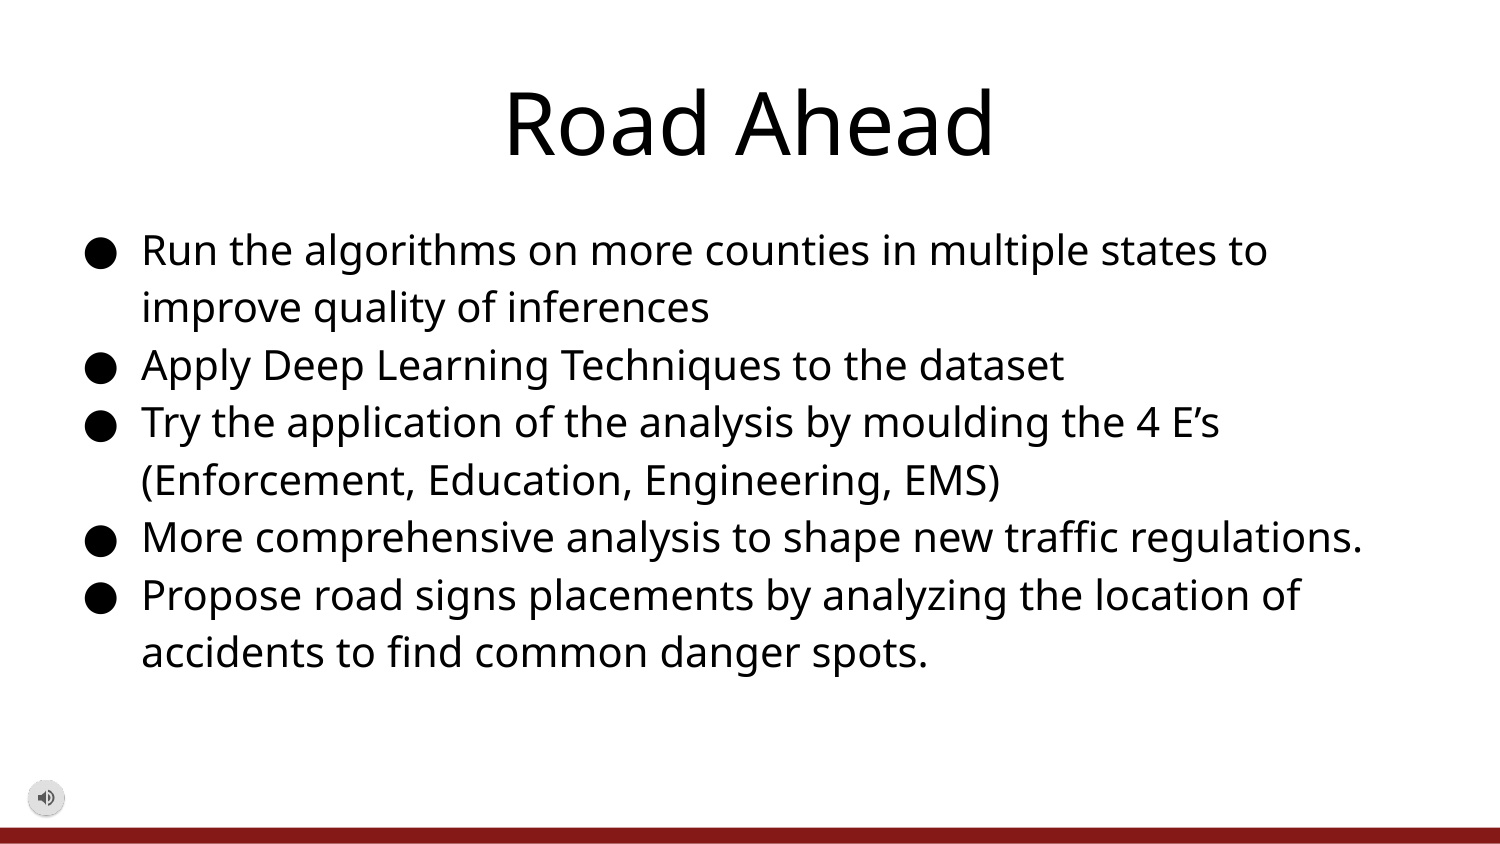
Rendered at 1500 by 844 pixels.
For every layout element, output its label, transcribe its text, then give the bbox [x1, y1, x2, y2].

picture [24, 775, 68, 819]
title Road Ahead [51, 51, 1449, 189]
list Run the algorithms on more counties in multiple states to improve quality of inferences Apply Deep Learning Techniques to the dataset Try the application of the analysis by moulding the 4 E’s (Enforcement, Education, Engineering, EMS) More comprehensive analysis to shape new traffic regulations. Propose road signs placements by analyzing the location of accidents to find common danger spots. [51, 200, 1449, 752]
